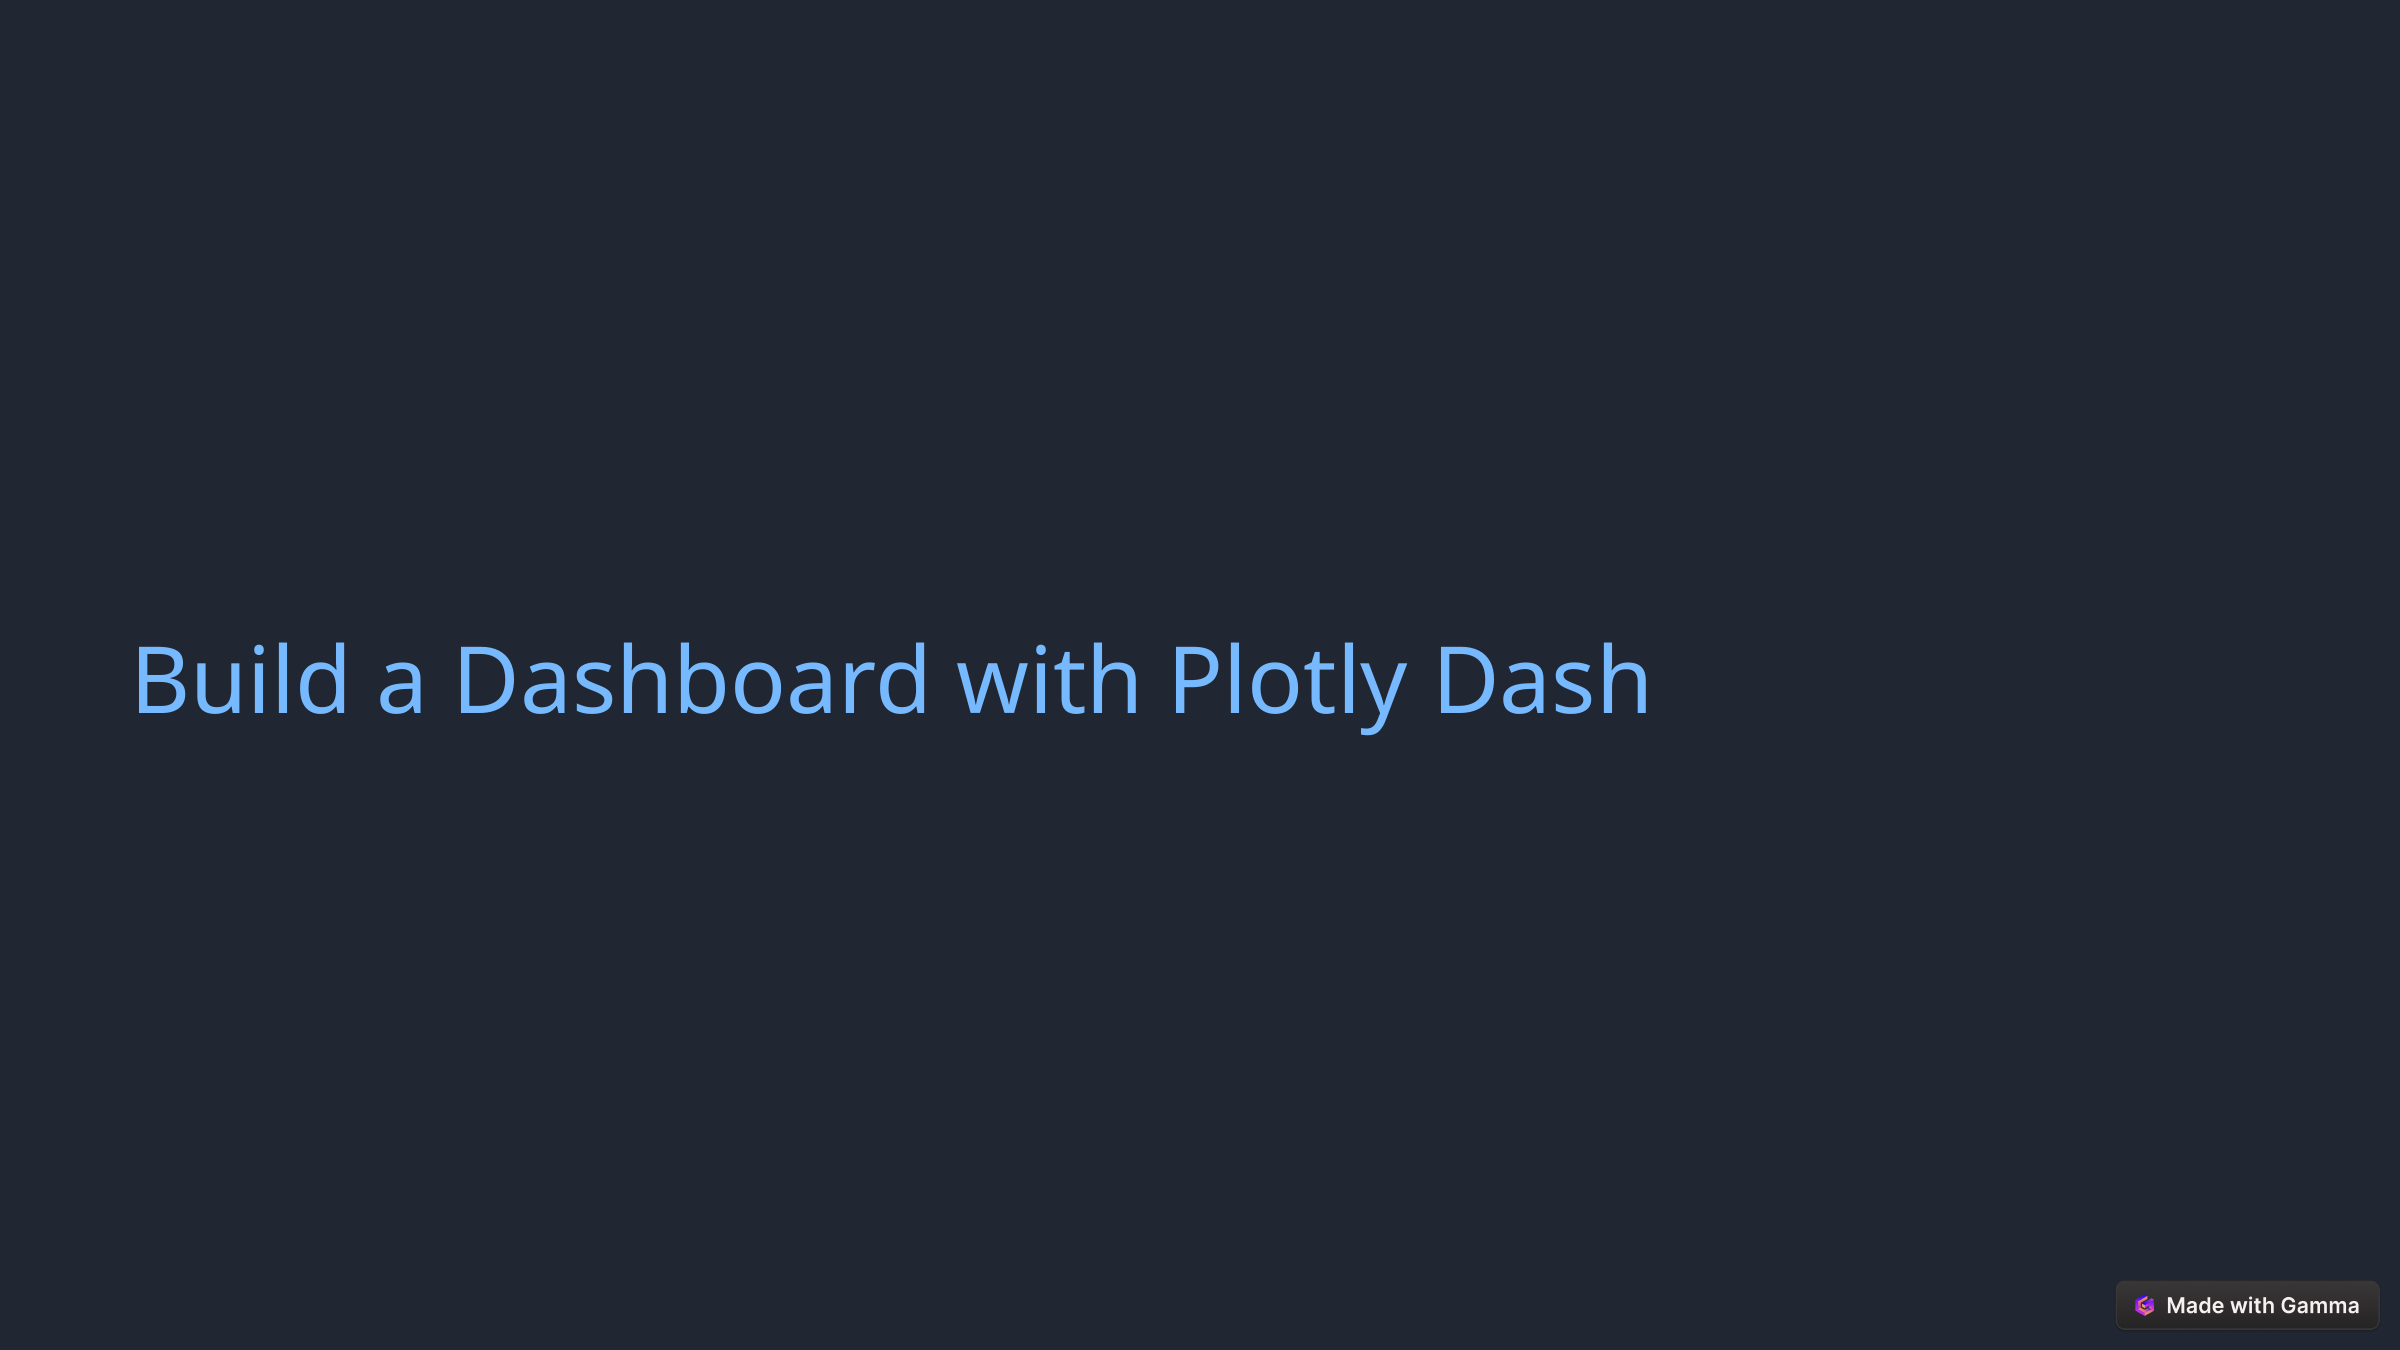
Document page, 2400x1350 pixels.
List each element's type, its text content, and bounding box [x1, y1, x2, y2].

picture [2106, 1271, 2389, 1339]
text_box Build a Dashboard with Plotly Dash [130, 616, 1677, 734]
